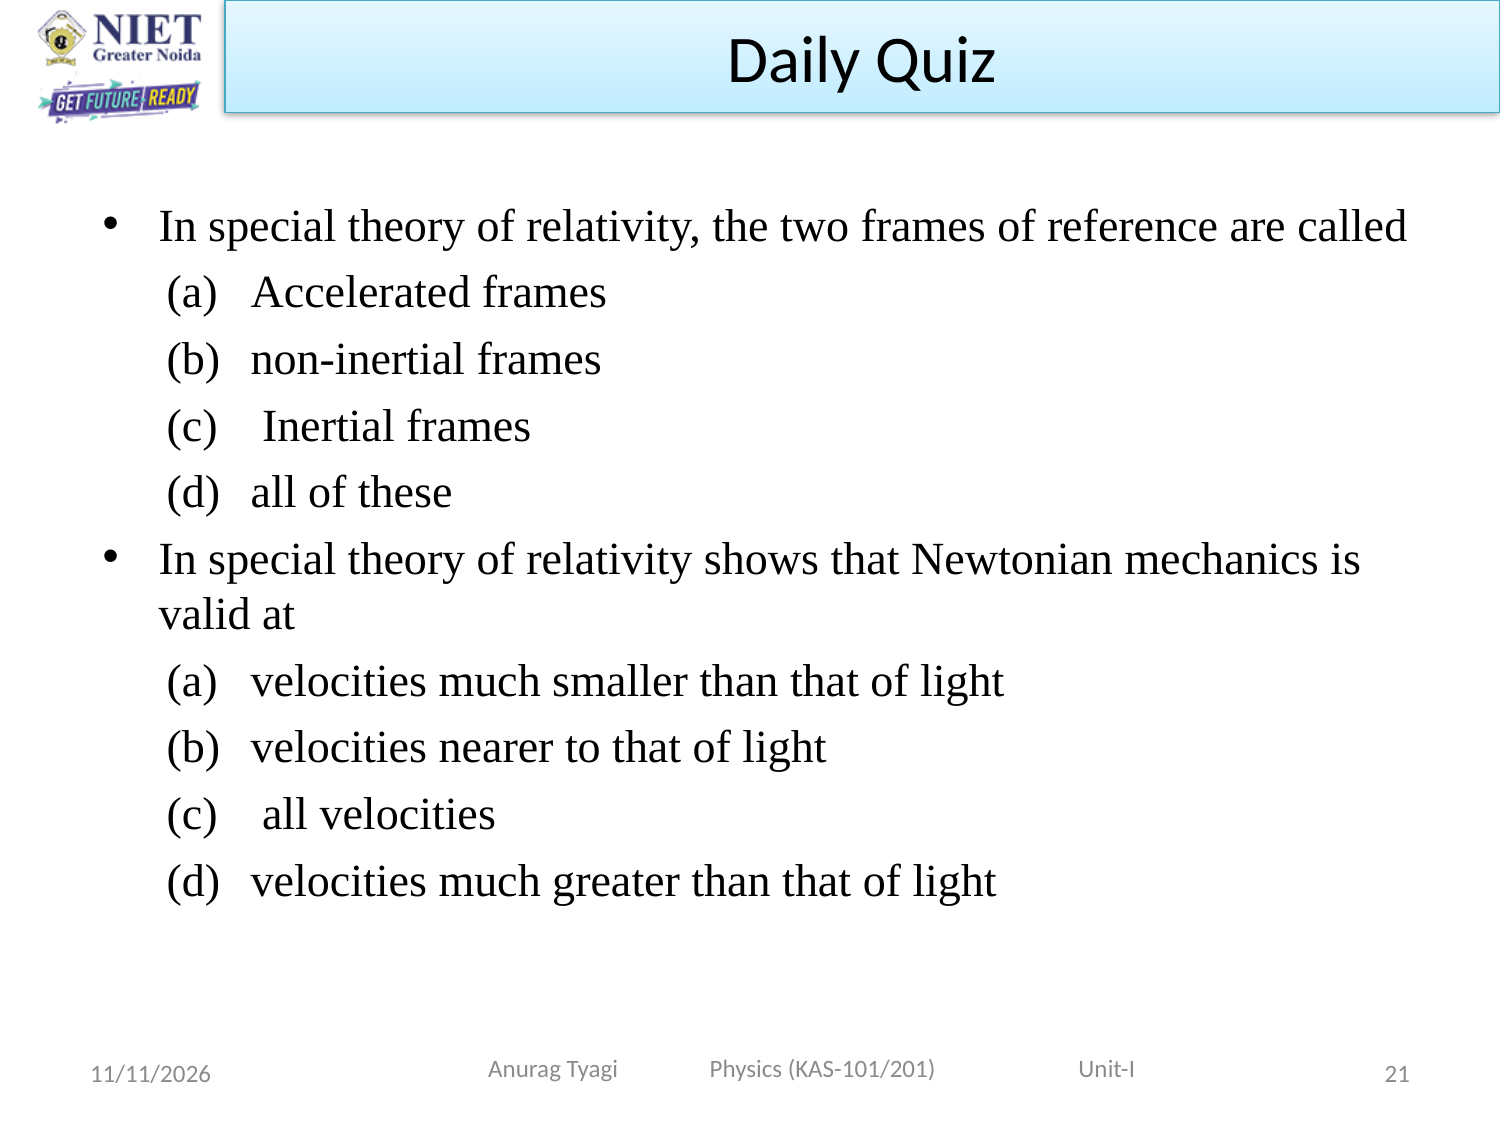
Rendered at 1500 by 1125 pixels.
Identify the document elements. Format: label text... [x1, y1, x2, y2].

list In special theory of relativity, the two frames of reference are called Accelerated frames non-inertial frames Inertial frames all of these In special theory of relativity shows that Newtonian mechanics is valid at velocities much smaller than that of light velocities nearer to that of light all velocities velocities much greater than that of light [87, 187, 1438, 930]
footer Anurag Tyagi Physics (KAS-101/201) Unit-I [412, 1037, 1213, 1098]
picture [0, 0, 238, 135]
slide_number 21 [1074, 1042, 1425, 1103]
text_box Daily Quiz [238, 0, 1500, 113]
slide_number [75, 1042, 425, 1103]
